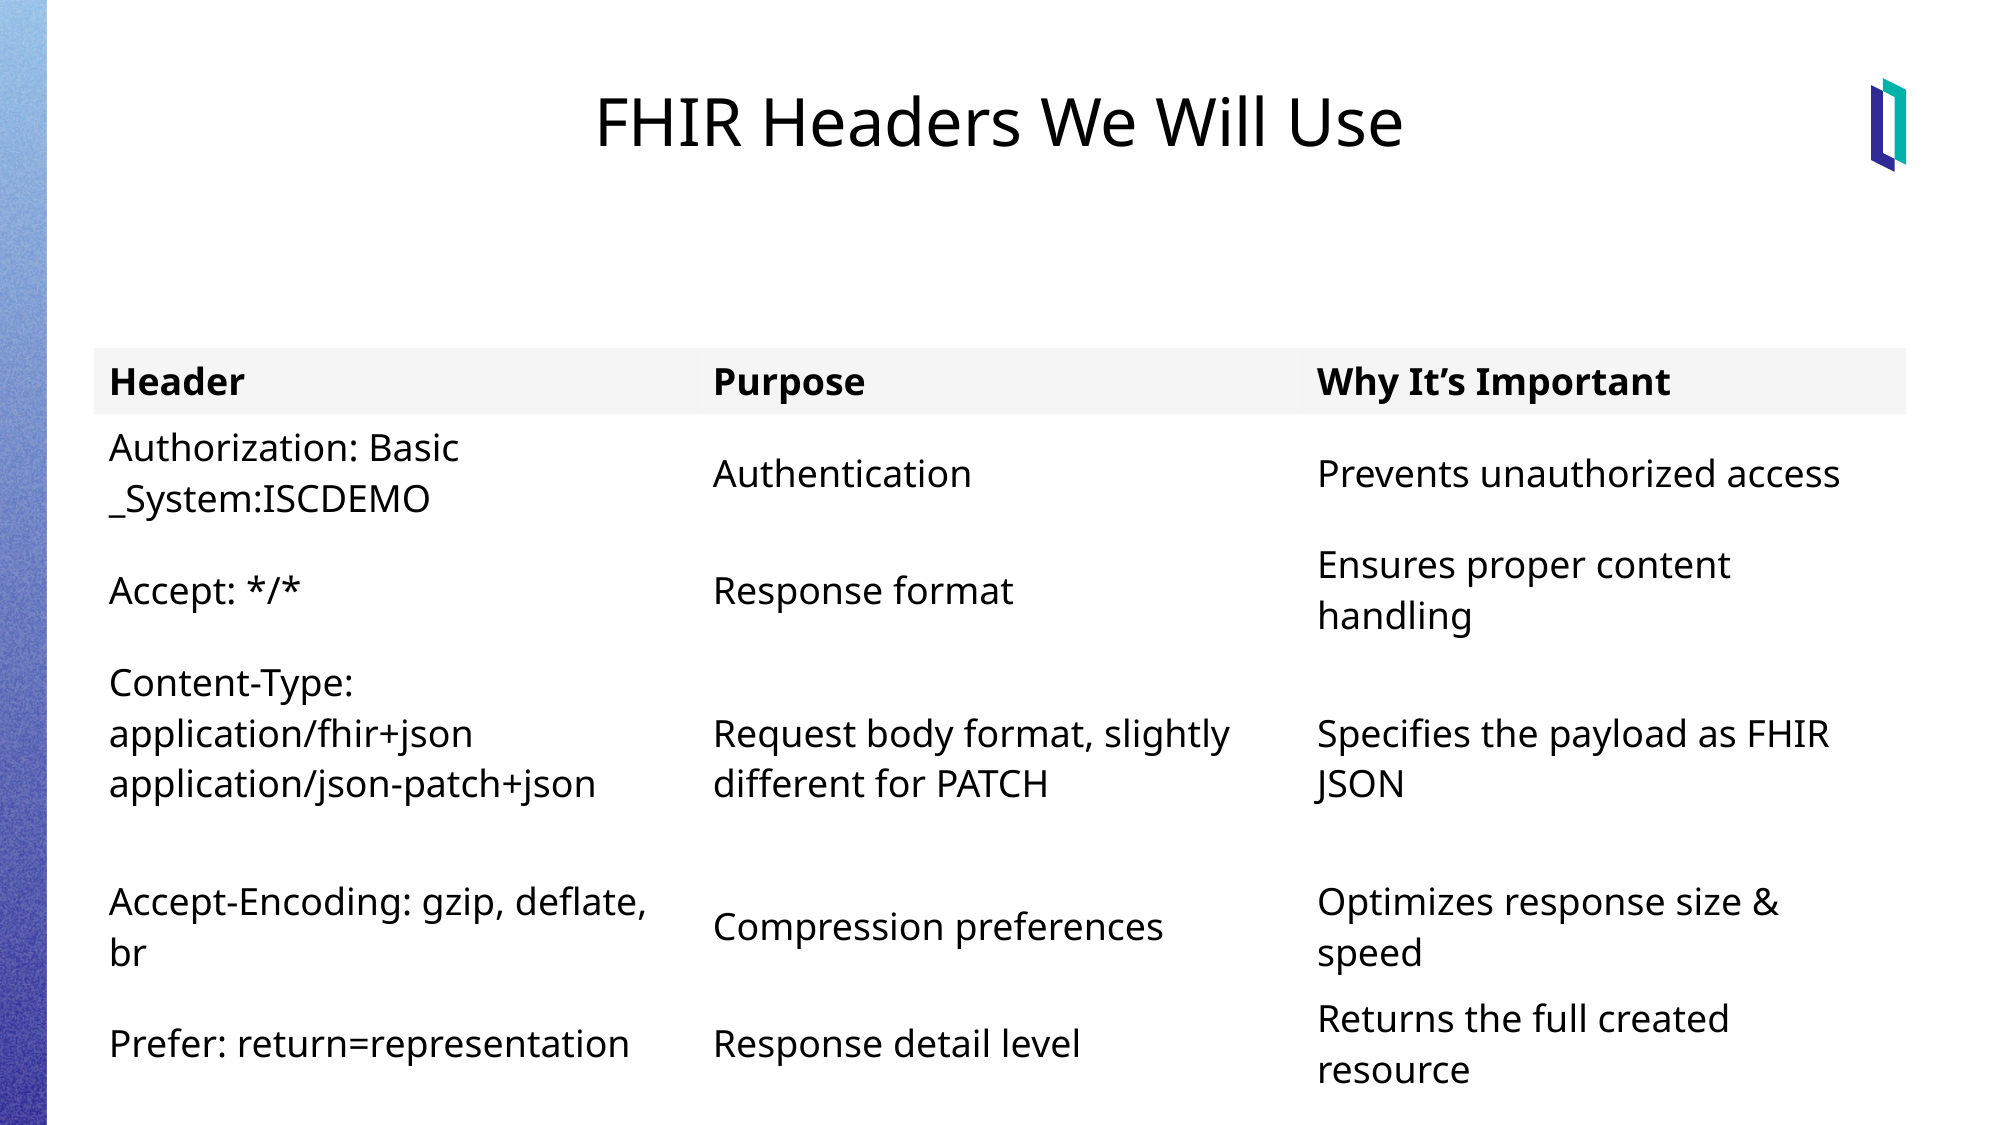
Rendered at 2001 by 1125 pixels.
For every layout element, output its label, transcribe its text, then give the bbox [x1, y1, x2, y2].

table_header Purpose [698, 348, 1302, 414]
table_header Header [94, 348, 698, 414]
table_cell Response detail level [698, 985, 1302, 1102]
table_cell Accept-Encoding: gzip, deflate, br [94, 868, 698, 985]
table_cell Request body format, slightly different for PATCH [698, 648, 1302, 868]
table_cell Compression preferences [698, 868, 1302, 985]
table_cell Authorization: Basic _System:ISCDEMO [94, 414, 698, 531]
title FHIR Headers We Will Use [93, 62, 1907, 188]
table_cell Authentication [698, 414, 1302, 531]
table_cell Prevents unauthorized access [1302, 414, 1906, 531]
table_cell Optimizes response size & speed [1302, 868, 1906, 985]
table_cell Response format [698, 531, 1302, 648]
table_cell Ensures proper content handling [1302, 531, 1906, 648]
table_cell Content-Type: application/fhir+json application/json-patch+json [94, 648, 698, 868]
table_cell Prefer: return=representation [94, 985, 698, 1102]
table_cell Specifies the payload as FHIR JSON [1302, 648, 1906, 868]
table_cell Accept: */* [94, 531, 698, 648]
table_cell Returns the full created resource [1302, 985, 1906, 1102]
table_header Why It’s Important [1302, 348, 1906, 414]
